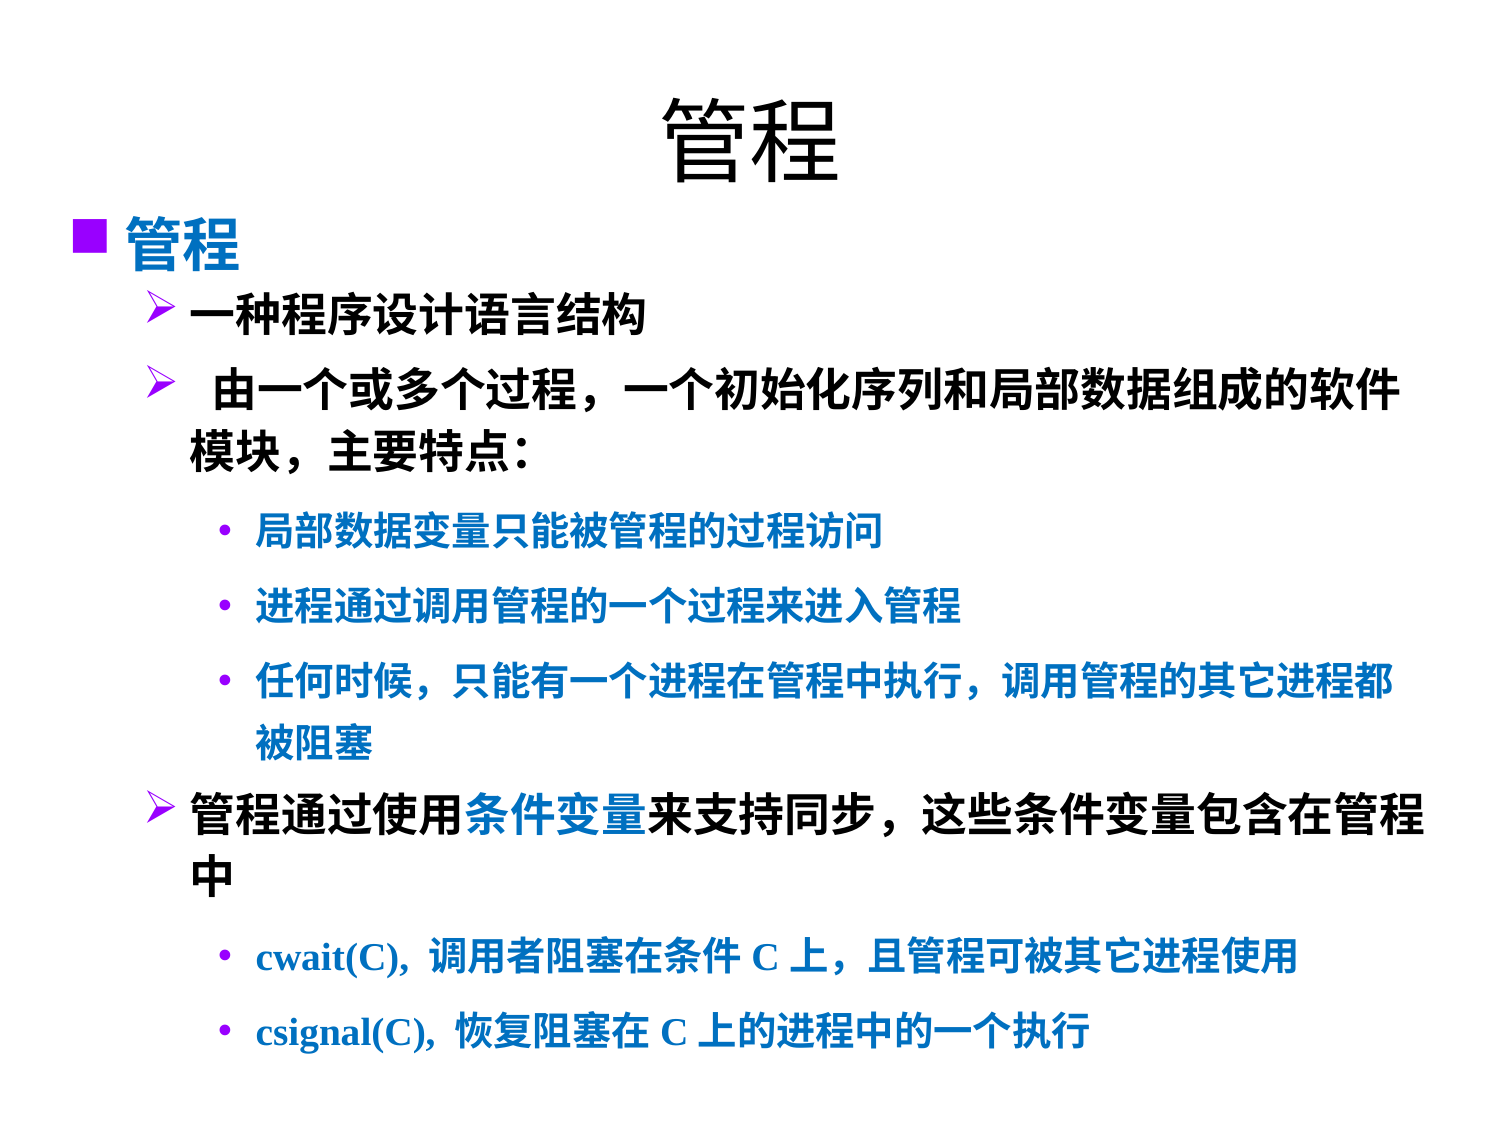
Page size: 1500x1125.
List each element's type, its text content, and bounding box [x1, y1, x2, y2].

title 管程 [75, 45, 1425, 208]
list 管程 一种程序设计语言结构 由一个或多个过程，一个初始化序列和局部数据组成的软件模块，主要特点： 局部数据变量只能被管程的过程访问 进程通过调用管程的一个过程来进入管程 任何时候，只能有一个进程在管程中执行，调用管程的其它进程都被阻塞 管程通过使用条件变量来支持同步，这些条件变量包含在管程中 cwait(C), 调用者阻塞在条件C上，且管程可被其它进程使用 csignal(C), 恢复阻塞在C上的进程中的一个执行 [53, 208, 1441, 1025]
